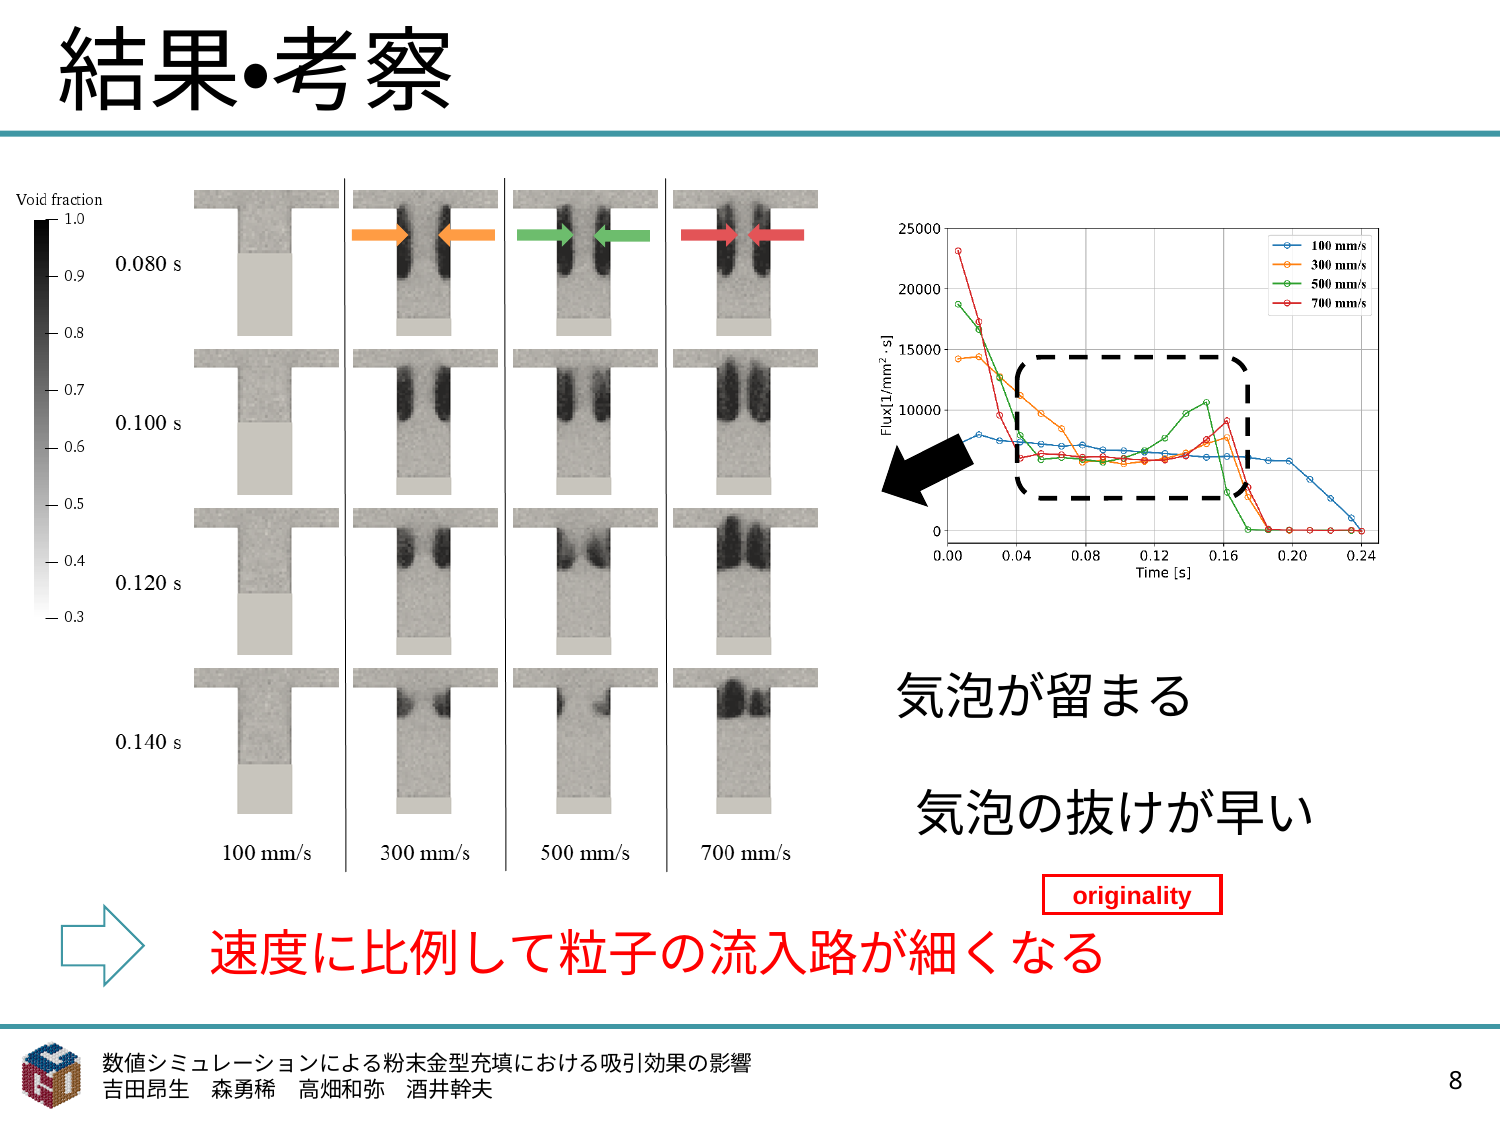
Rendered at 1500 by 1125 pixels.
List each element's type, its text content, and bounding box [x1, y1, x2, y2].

title 結果・考察 [0, 0, 1486, 131]
text_box 気泡の抜けが早い [900, 773, 1434, 849]
text_box 気泡が留まる [880, 657, 1415, 733]
picture [13, 177, 831, 907]
picture [878, 178, 1434, 596]
picture [21, 1040, 81, 1109]
text_box [60, 907, 146, 988]
text_box 速度に比例して粒子の流入路が細くなる [194, 920, 1157, 999]
text_box originality [1040, 872, 1225, 917]
